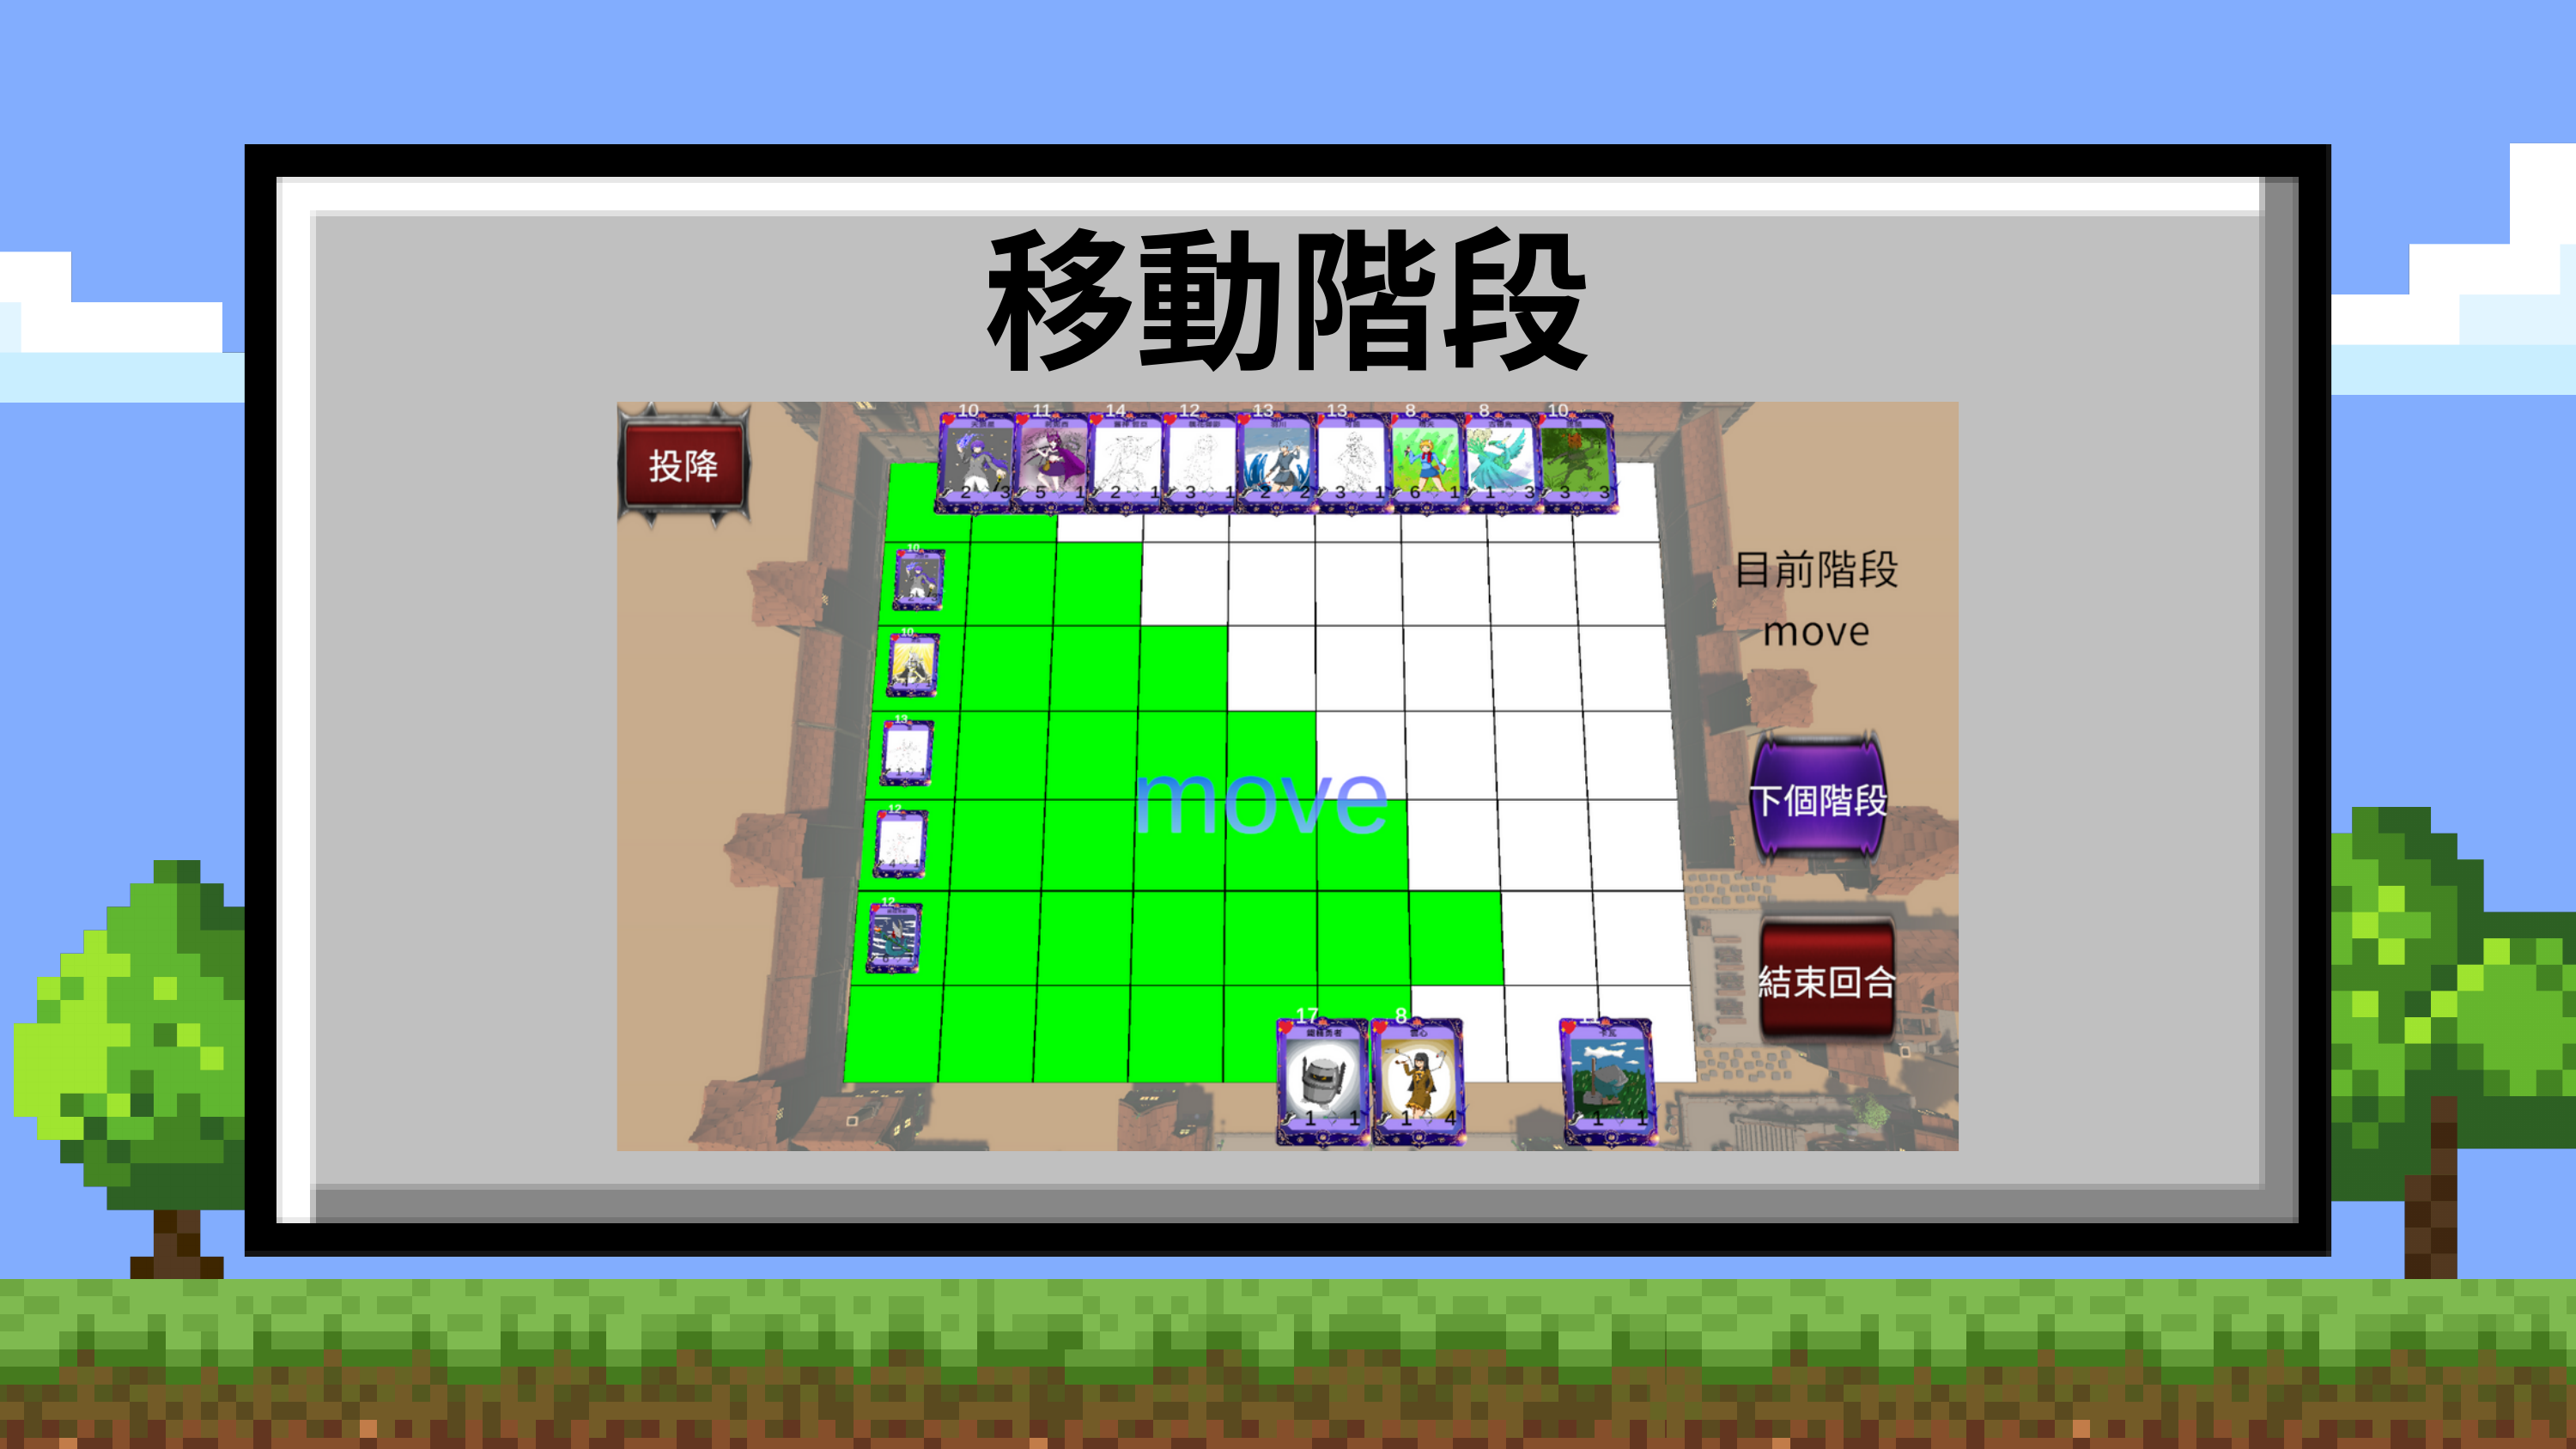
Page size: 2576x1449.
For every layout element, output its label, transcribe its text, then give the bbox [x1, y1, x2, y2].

text_box [2258, 93, 2576, 395]
text_box [2221, 807, 2576, 1279]
text_box [13, 860, 340, 1279]
text_box [0, 100, 272, 403]
text_box [244, 144, 2332, 1257]
text_box [617, 402, 1959, 1151]
text_box 移動階段 [983, 175, 1593, 389]
text_box [0, 1279, 1649, 1449]
text_box [1649, 1279, 2576, 1449]
